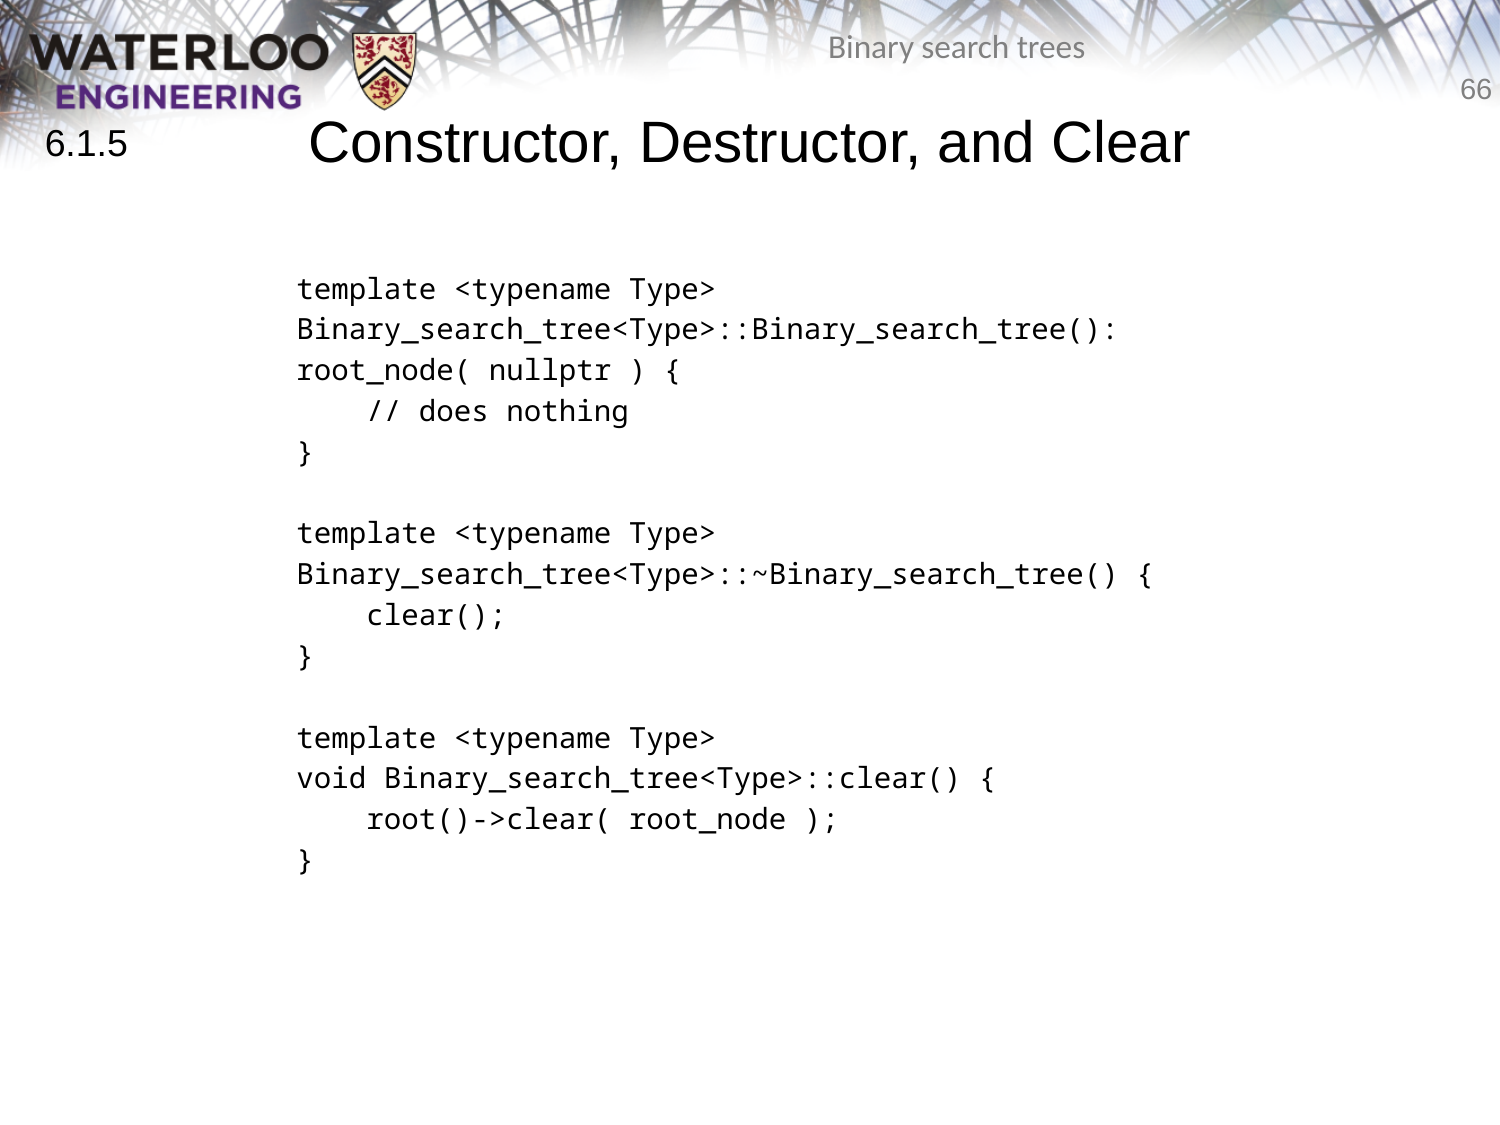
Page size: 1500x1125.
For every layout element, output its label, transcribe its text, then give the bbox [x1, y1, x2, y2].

text_box 6.1.5 [30, 111, 143, 172]
picture [0, 0, 1500, 1125]
list template <typename Type> Binary_search_tree<Type>::Binary_search_tree(): root_node( nullptr ) { // does nothing } template <typename Type> Binary_search_tree<Type>::~Binary_search_tree() { clear(); } template <typename Type> void Binary_search_tree<Type>::clear() { root()->clear( root_node ); } [74, 262, 1426, 1006]
title Constructor, Destructor, and Clear [74, 44, 1426, 233]
